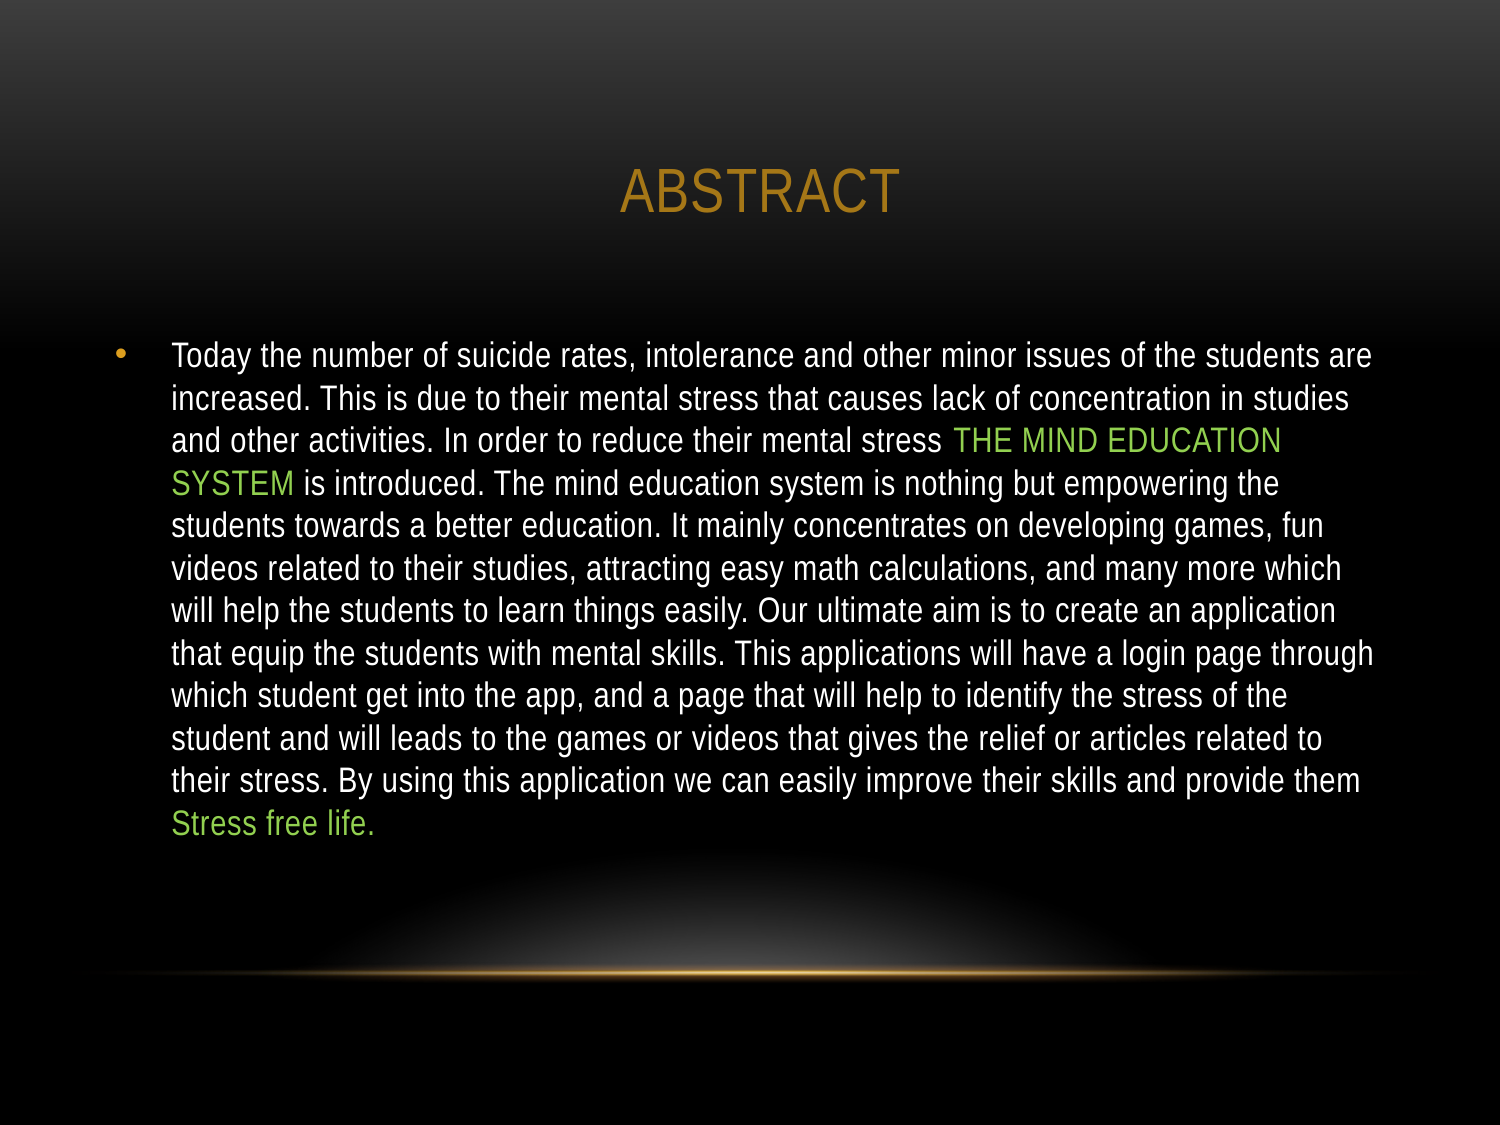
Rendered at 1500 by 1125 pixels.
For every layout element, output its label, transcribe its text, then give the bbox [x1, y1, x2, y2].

picture [0, 0, 1500, 1125]
list Today the number of suicide rates, intolerance and other minor issues of the students are increased. This is due to their mental stress that causes lack of concentration in studies and other activities. In order to reduce their mental stress THE MIND EDUCATION SYSTEM is introduced. The mind education system is nothing but empowering the students towards a better education. It mainly concentrates on developing games, fun videos related to their studies, attracting easy math calculations, and many more which will help the students to learn things easily. Our ultimate aim is to create an application that equip the students with mental skills. This applications will have a login page through which student get into the app, and a page that will help to identify the stress of the student and will leads to the games or videos that gives the relief or articles related to their stress. By using this application we can easily improve their skills and provide them Stress free life. [99, 262, 1400, 938]
title ABSTRACT [99, 45, 1400, 233]
